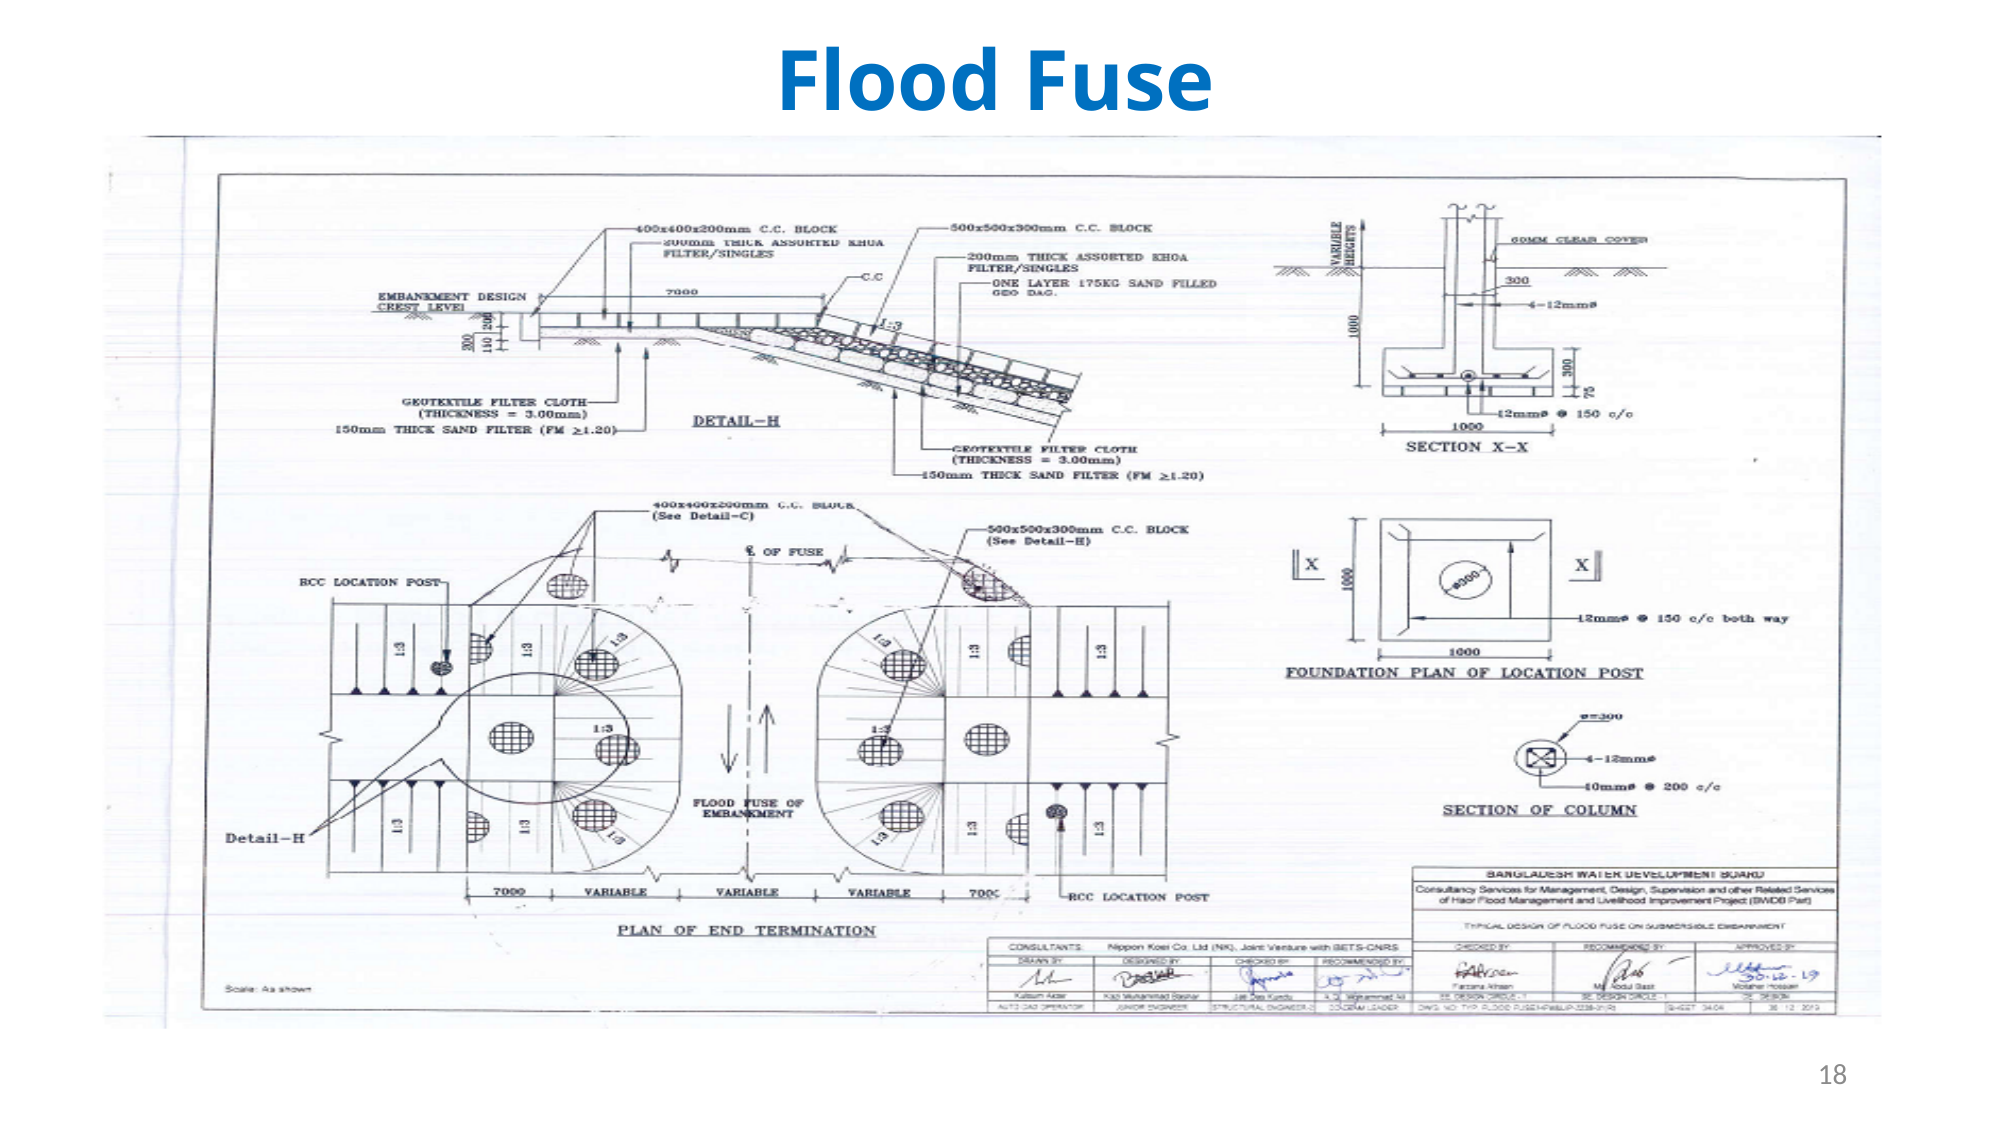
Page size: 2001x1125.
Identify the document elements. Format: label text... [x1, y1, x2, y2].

title Flood Fuse [348, 0, 1643, 133]
slide_number 18 [1412, 1042, 1863, 1103]
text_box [99, 133, 1886, 1032]
